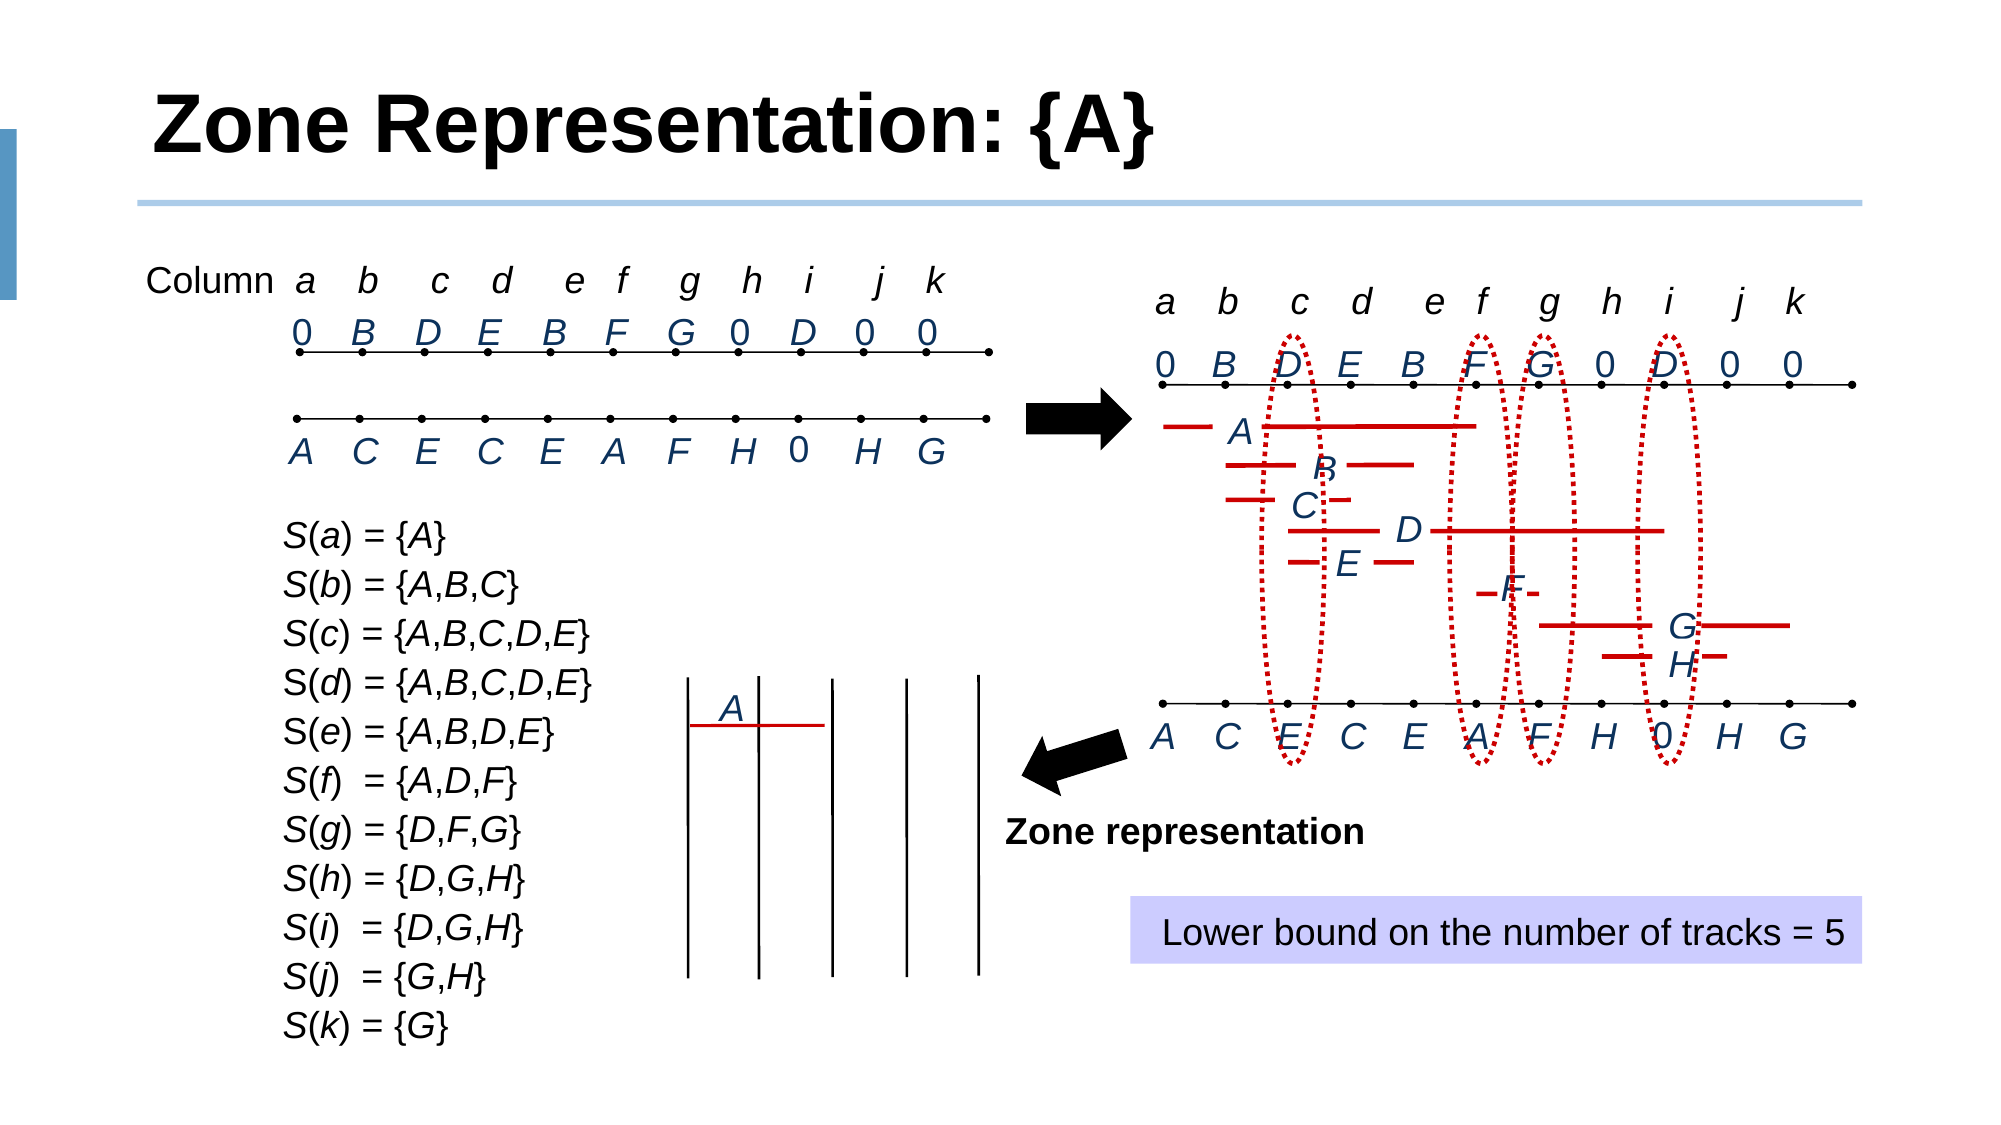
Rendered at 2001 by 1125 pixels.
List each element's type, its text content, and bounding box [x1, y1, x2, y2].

text_box a b c d e f g h i j k [1139, 269, 1829, 332]
text_box A [703, 675, 757, 737]
text_box [1268, 685, 1318, 703]
text_box Lower bound on the number of tracks = 5 [1130, 896, 1863, 964]
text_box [1139, 332, 1853, 396]
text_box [273, 416, 987, 477]
text_box [1021, 728, 1128, 797]
text_box [1644, 685, 1694, 703]
text_box [1026, 387, 1133, 451]
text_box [1135, 703, 1853, 762]
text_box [1212, 399, 1702, 685]
title Zone Representation: {A} [137, 42, 1863, 208]
text_box [1456, 685, 1506, 703]
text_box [129, 247, 989, 363]
text_box Zone representation [990, 799, 1384, 860]
text_box [1519, 685, 1568, 703]
text_box S(a) = {A} S(b) = {A,B,C} S(c) = {A,B,C,D,E} S(d) = {A,B,C,D,E} S(e) = {A,B,D,E} S(f) = {A,D,F} S(g) = {D,F,G} S(h) = {D,G,H} S(i) = {D,G,H} S(j) = {G,H} S(k) = {G} [251, 499, 630, 1057]
